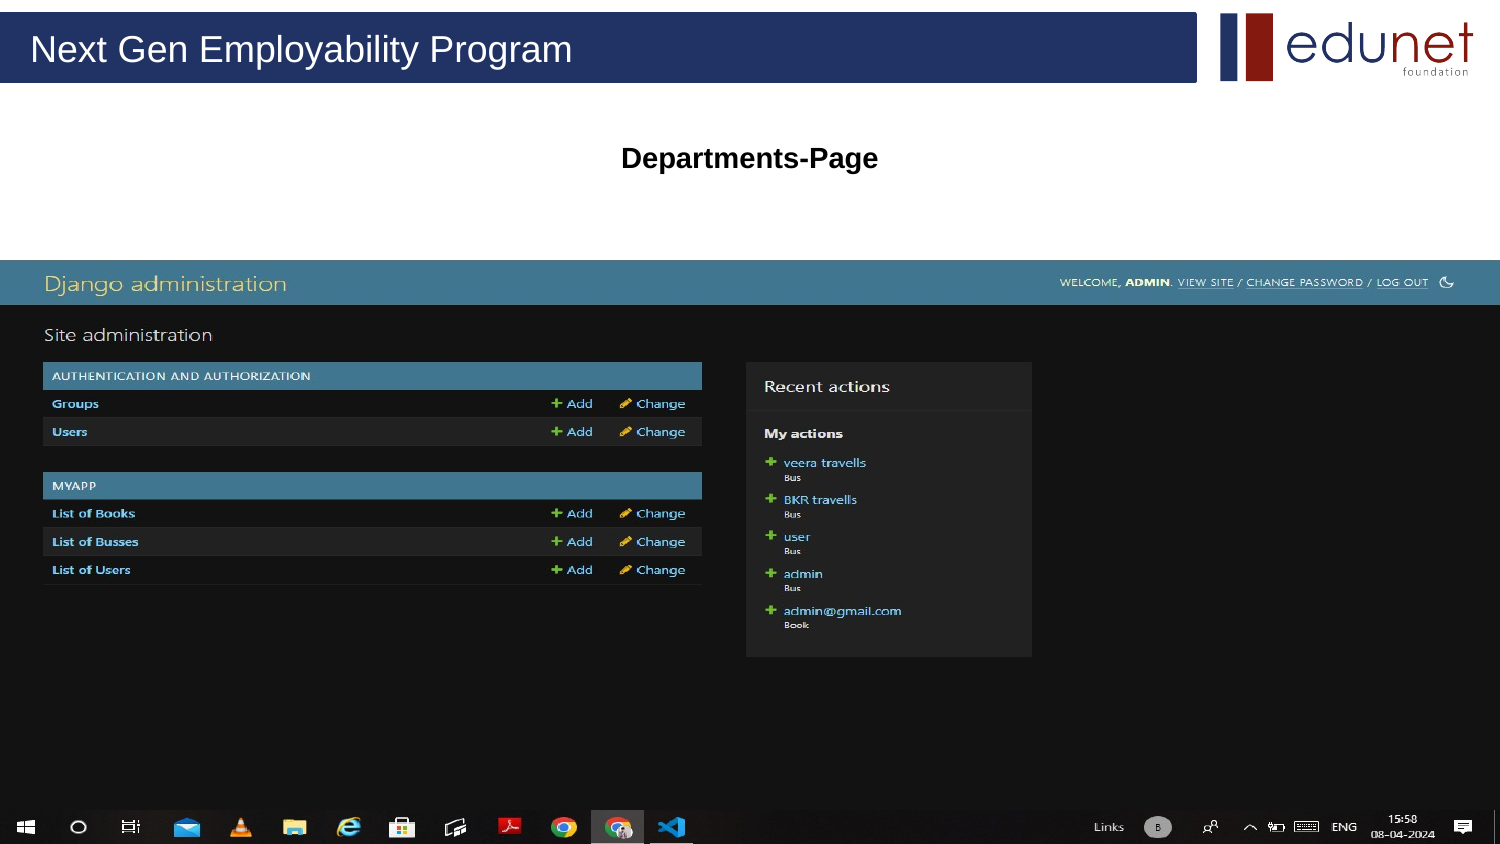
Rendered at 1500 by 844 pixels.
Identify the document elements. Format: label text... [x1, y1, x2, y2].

picture [0, 260, 1500, 844]
title Departments-Page [102, 104, 1398, 209]
picture [1279, 14, 1482, 83]
